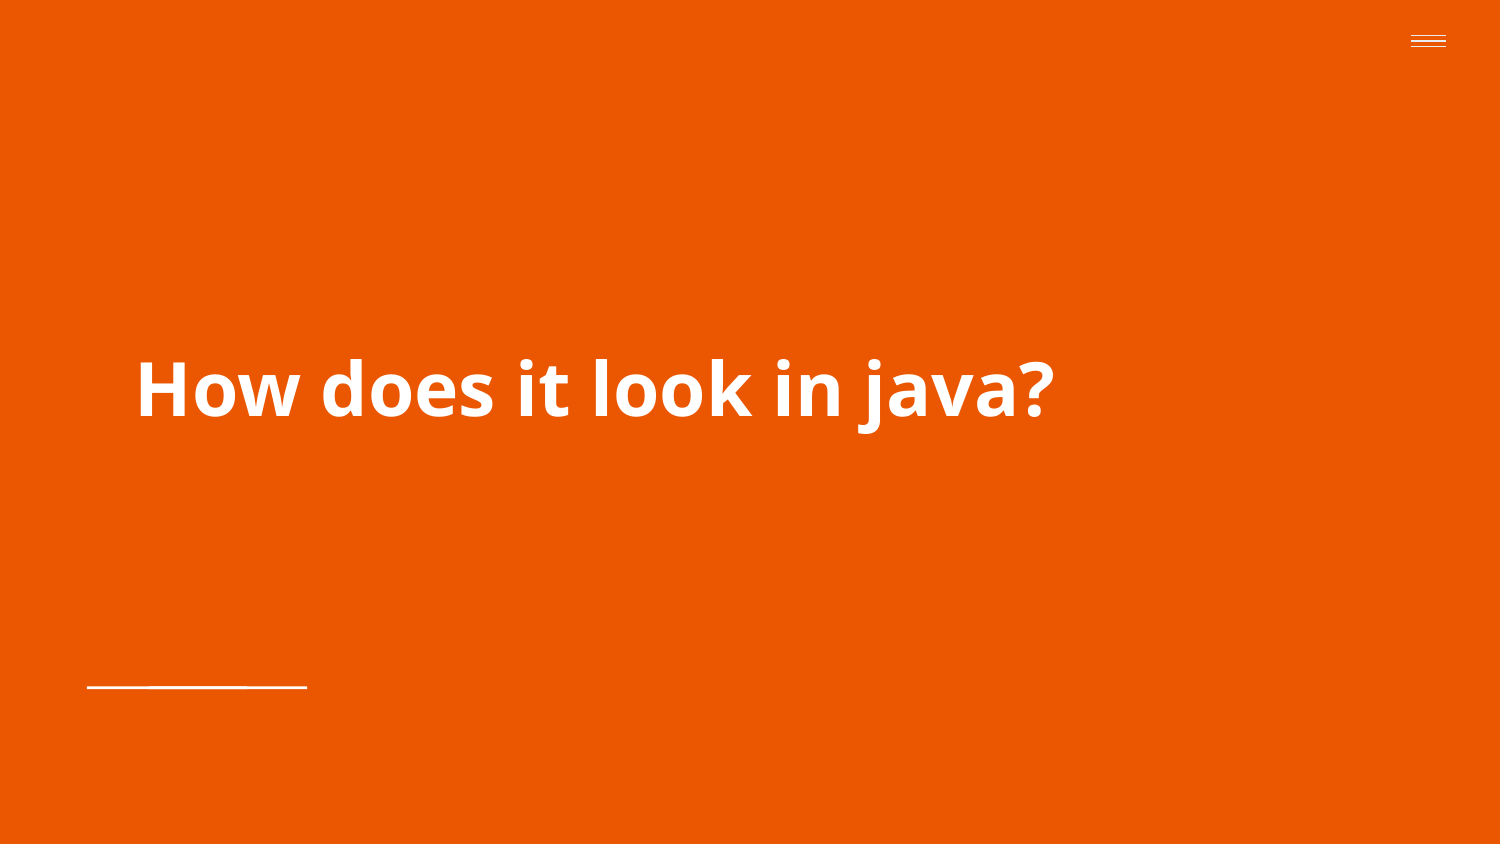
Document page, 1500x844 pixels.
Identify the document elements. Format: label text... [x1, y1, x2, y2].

title How does it look in java? [119, 141, 1272, 632]
